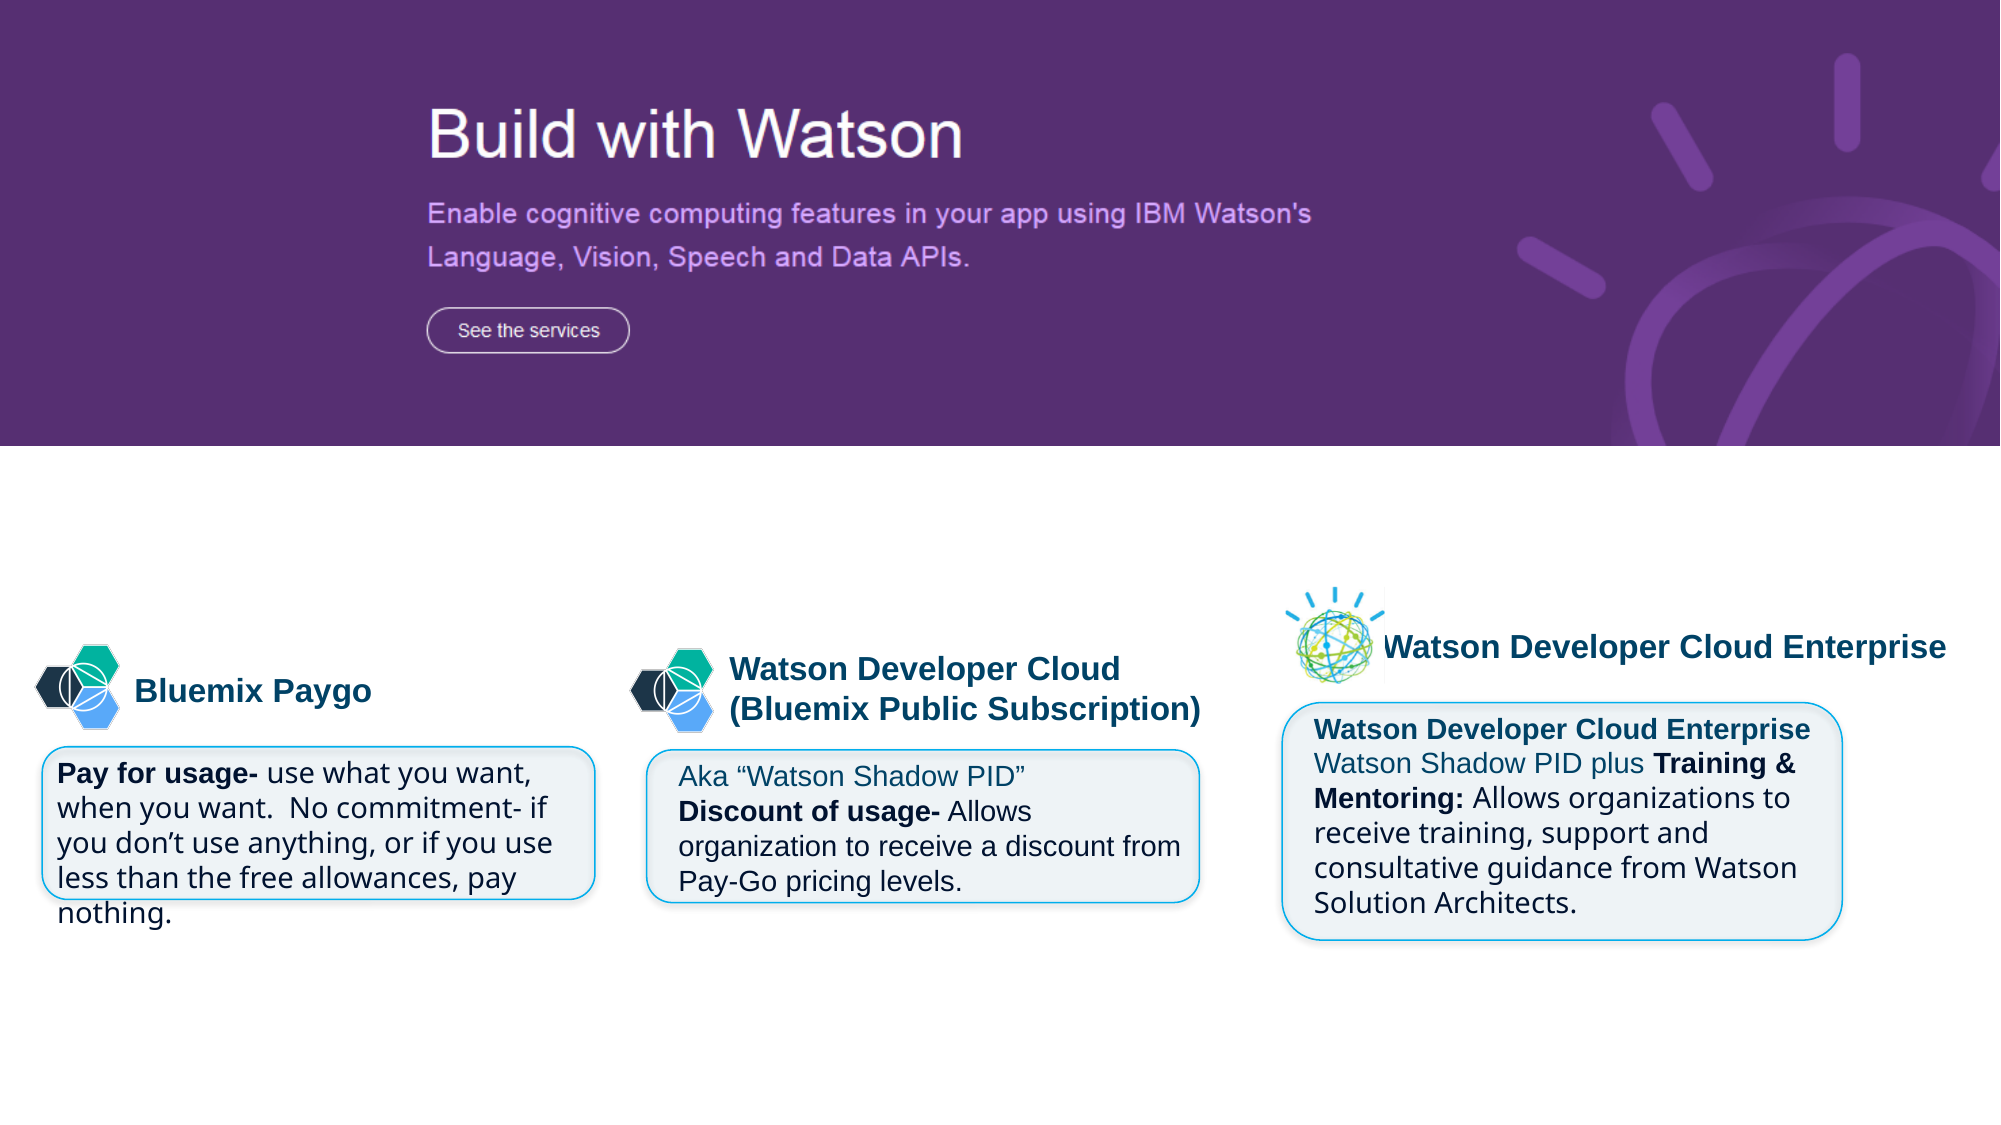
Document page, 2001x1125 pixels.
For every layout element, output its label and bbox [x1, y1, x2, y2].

text_box [629, 639, 1248, 907]
text_box [34, 644, 596, 904]
picture [0, 0, 2000, 447]
text_box [1281, 583, 1966, 941]
